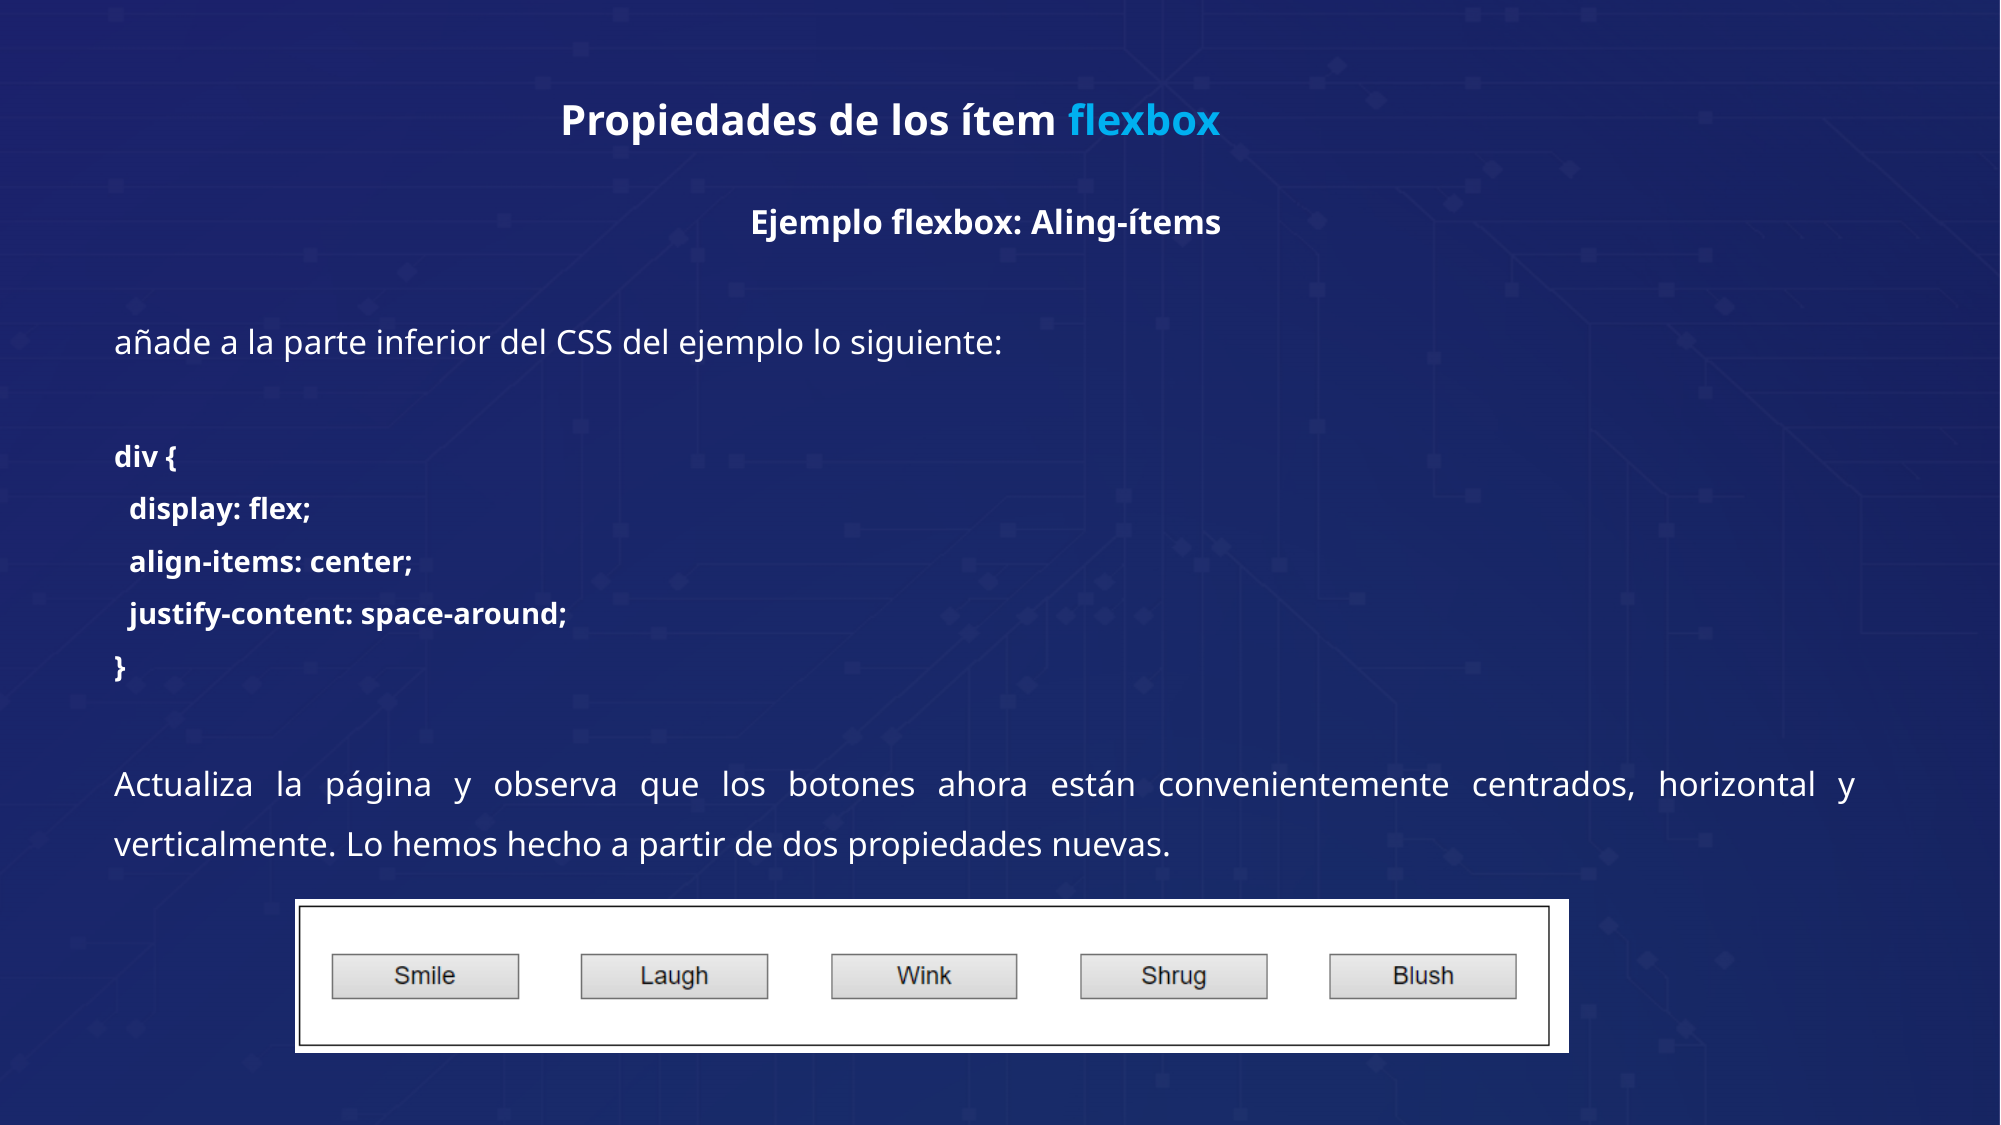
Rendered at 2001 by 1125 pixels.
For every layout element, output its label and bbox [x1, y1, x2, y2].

text_box [0, 0, 2000, 1125]
picture [295, 899, 1569, 1054]
